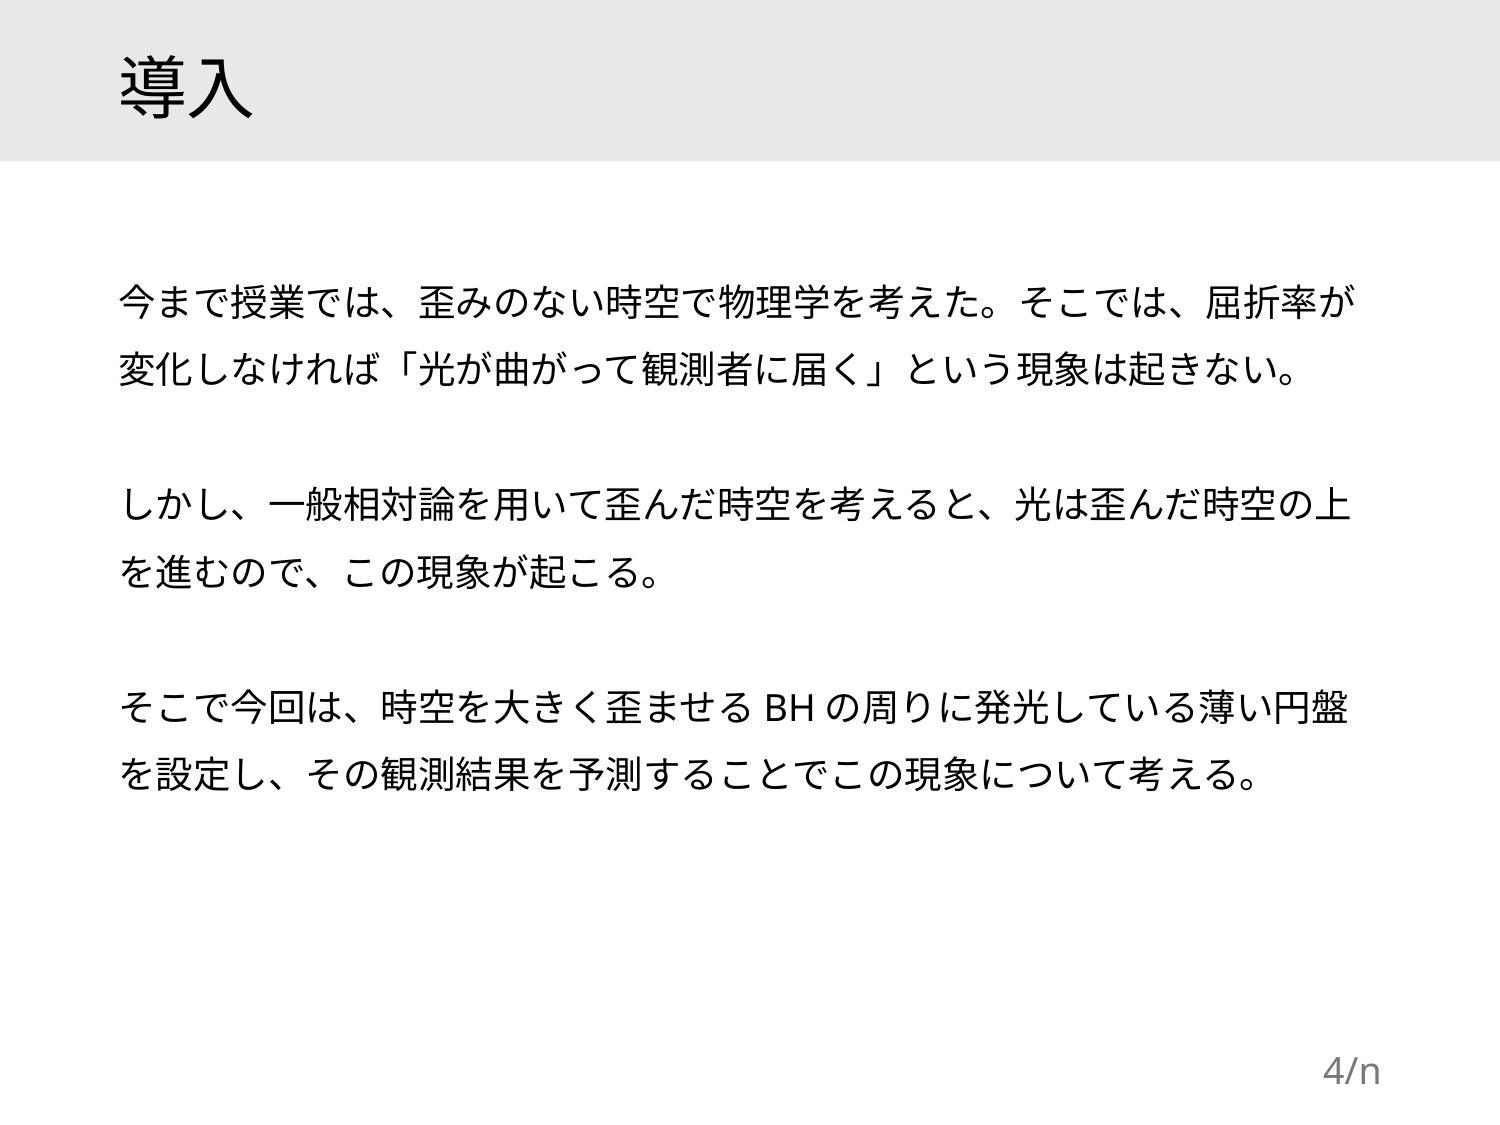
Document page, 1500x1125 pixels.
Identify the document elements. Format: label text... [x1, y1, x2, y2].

list 今まで授業では、歪みのない時空で物理学を考えた。そこでは、屈折率が変化しなければ「光が曲がって観測者に届く」という現象は起きない。 しかし、一般相対論を用いて歪んだ時空を考えると、光は歪んだ時空の上を進むので、この現象が起こる。 そこで今回は、時空を大きく歪ませるBHの周りに発光している薄い円盤を設定し、その観測結果を予測することでこの現象について考える。 [103, 203, 1397, 1065]
title 導入 [103, 11, 1397, 173]
text_box [0, 0, 1500, 163]
slide_number 4/n [1059, 1042, 1397, 1103]
